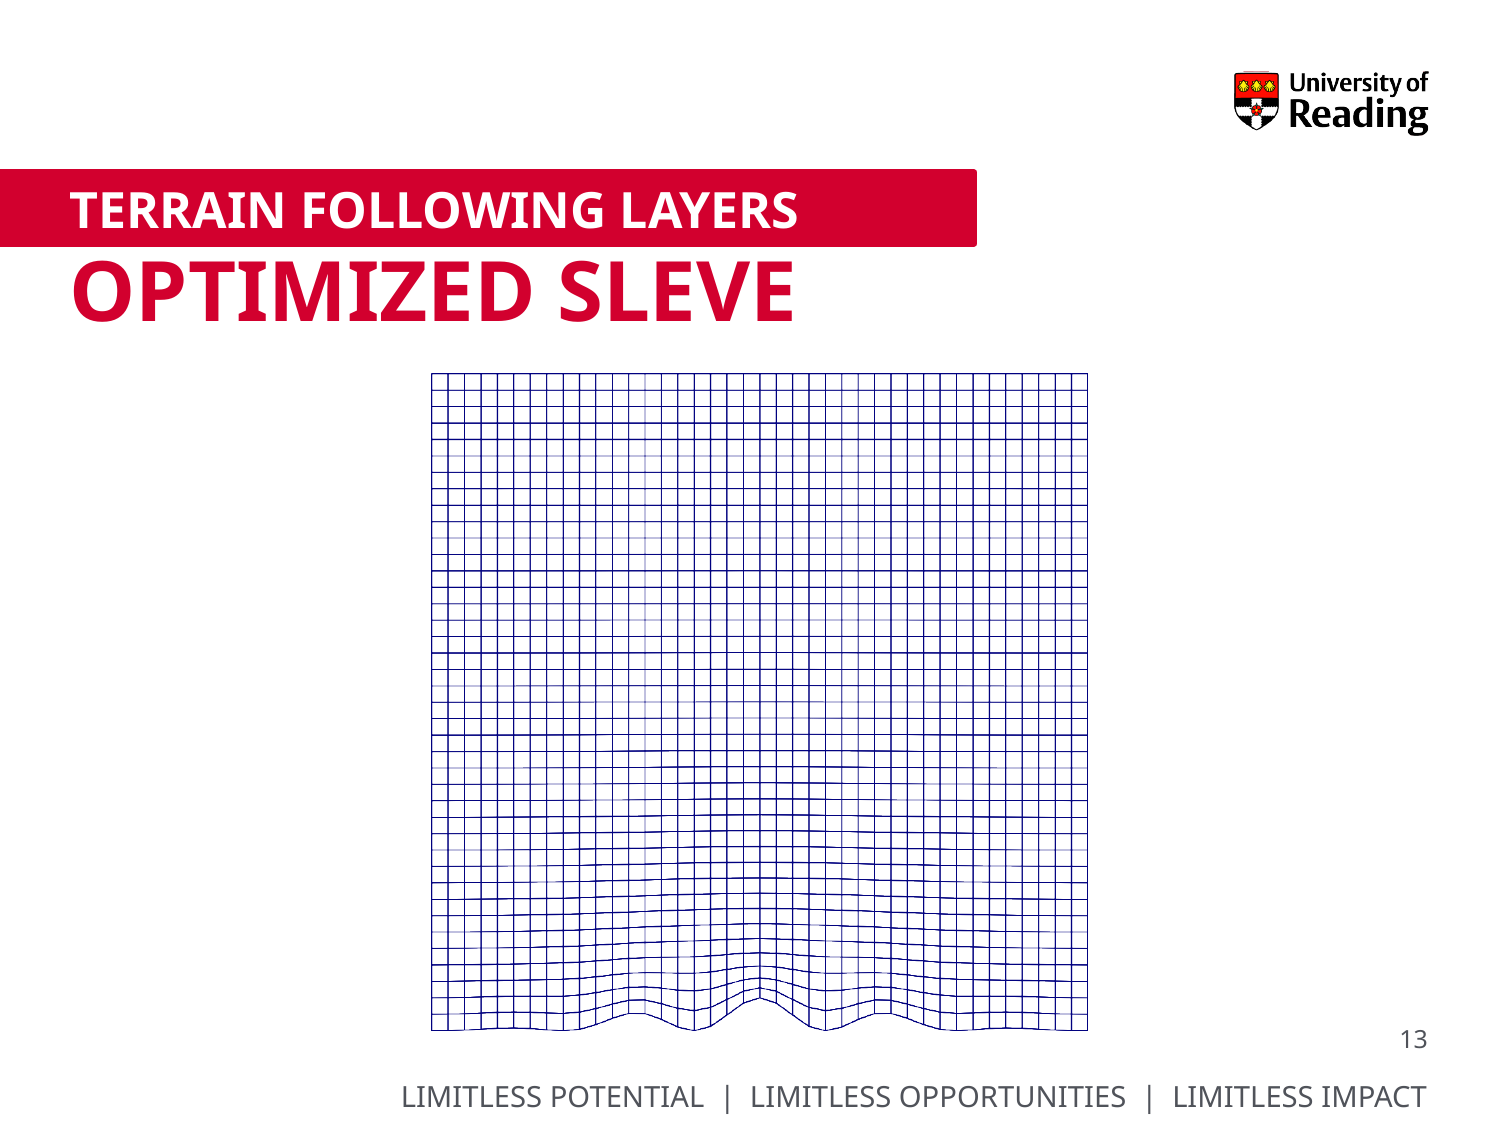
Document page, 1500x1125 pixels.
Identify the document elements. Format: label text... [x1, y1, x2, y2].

slide_number 13 [1316, 1023, 1428, 1065]
picture [1234, 71, 1429, 136]
picture [430, 373, 1089, 1031]
text_box [0, 172, 975, 244]
title Terrain following layers Optimized SLEVE [69, 202, 1428, 339]
